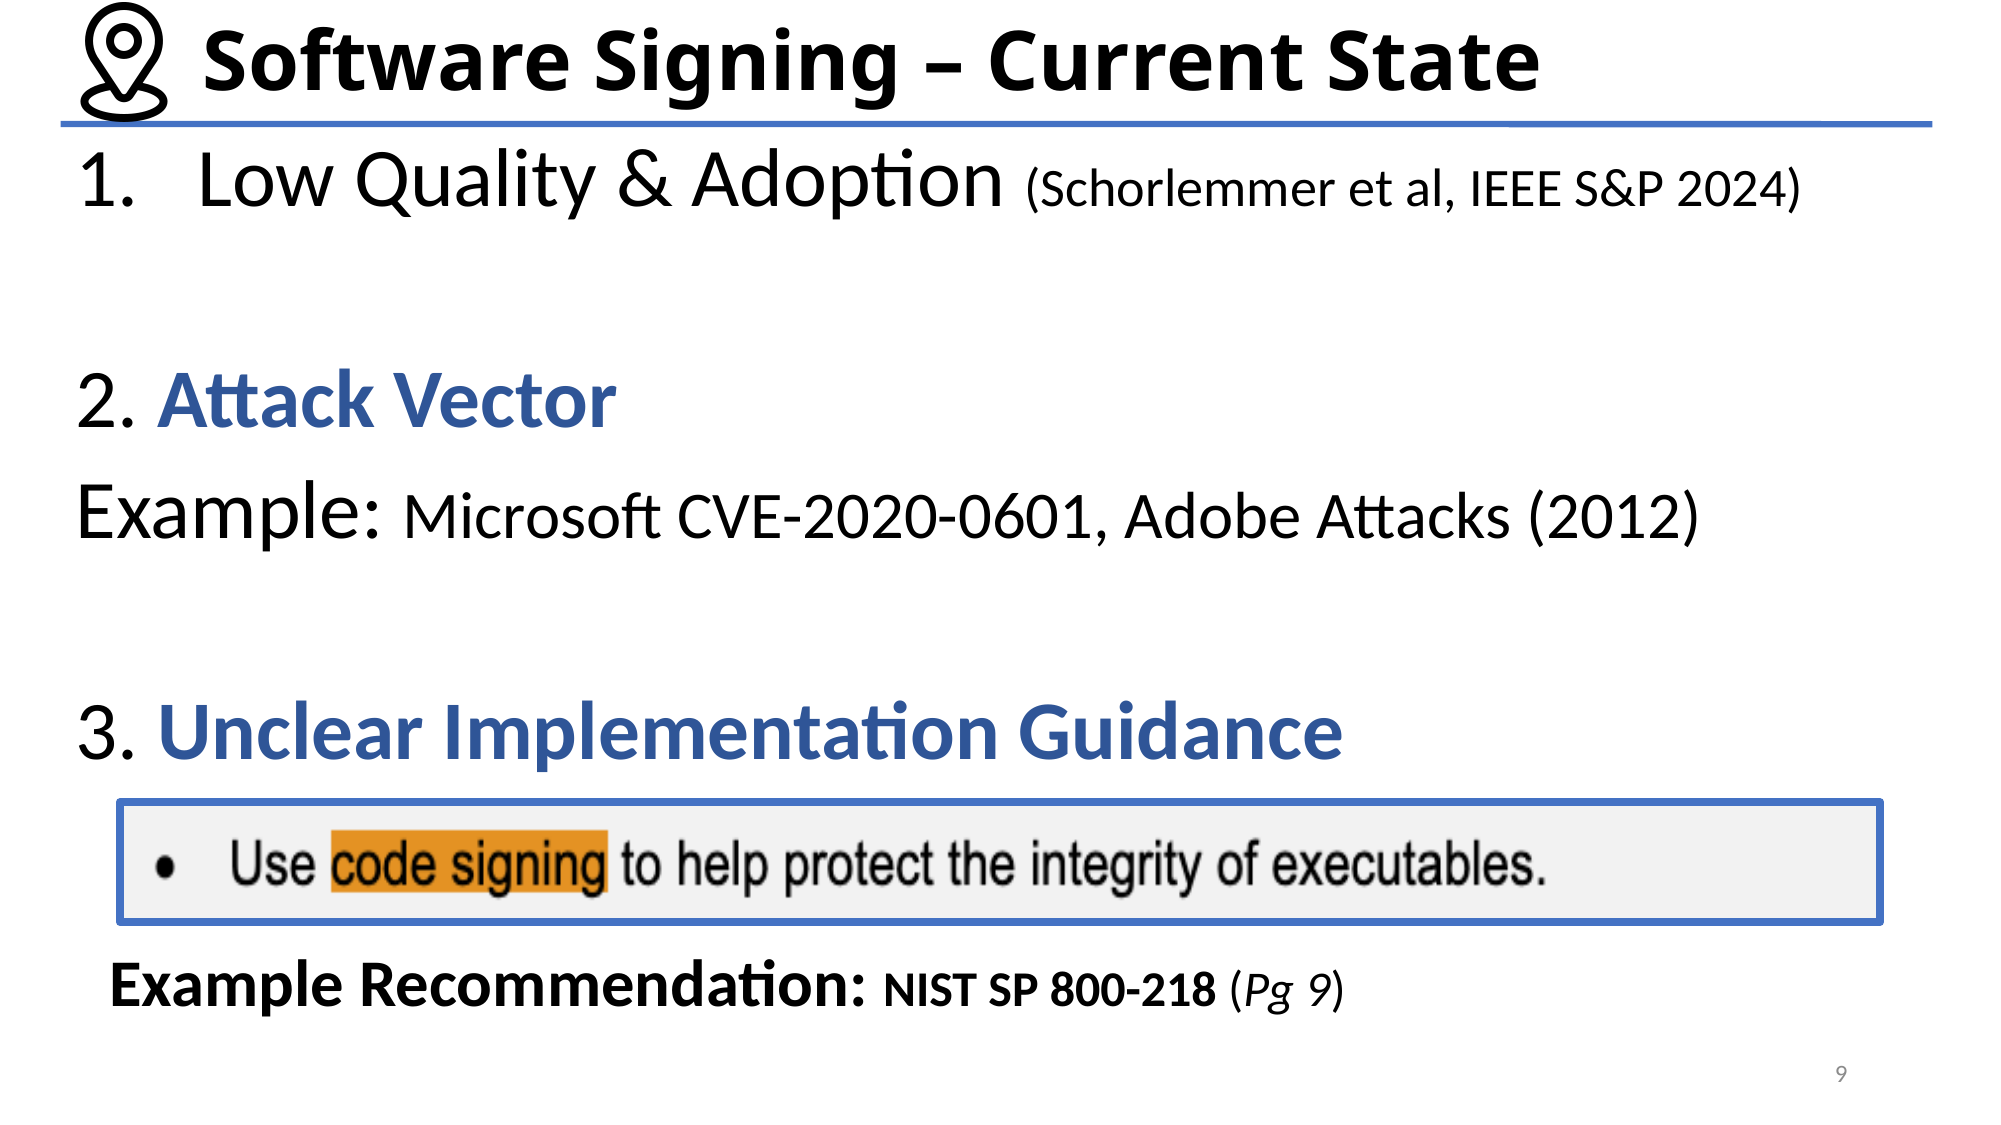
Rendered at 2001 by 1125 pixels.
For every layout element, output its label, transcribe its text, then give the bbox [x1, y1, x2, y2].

picture [124, 806, 1876, 918]
list Low Quality & Adoption (Schorlemmer et al, IEEE S&P 2024) 2. Attack Vector Example: Microsoft CVE-2020-0601, Adobe Attacks (2012) 3. Unclear Implementation Guidance Example Recommendation: NIST SP 800-218 (Pg 9) [60, 127, 1906, 1106]
picture [60, 0, 188, 126]
title Software Signing – Current State [188, 11, 2000, 116]
slide_number 9 [1412, 1042, 1863, 1103]
